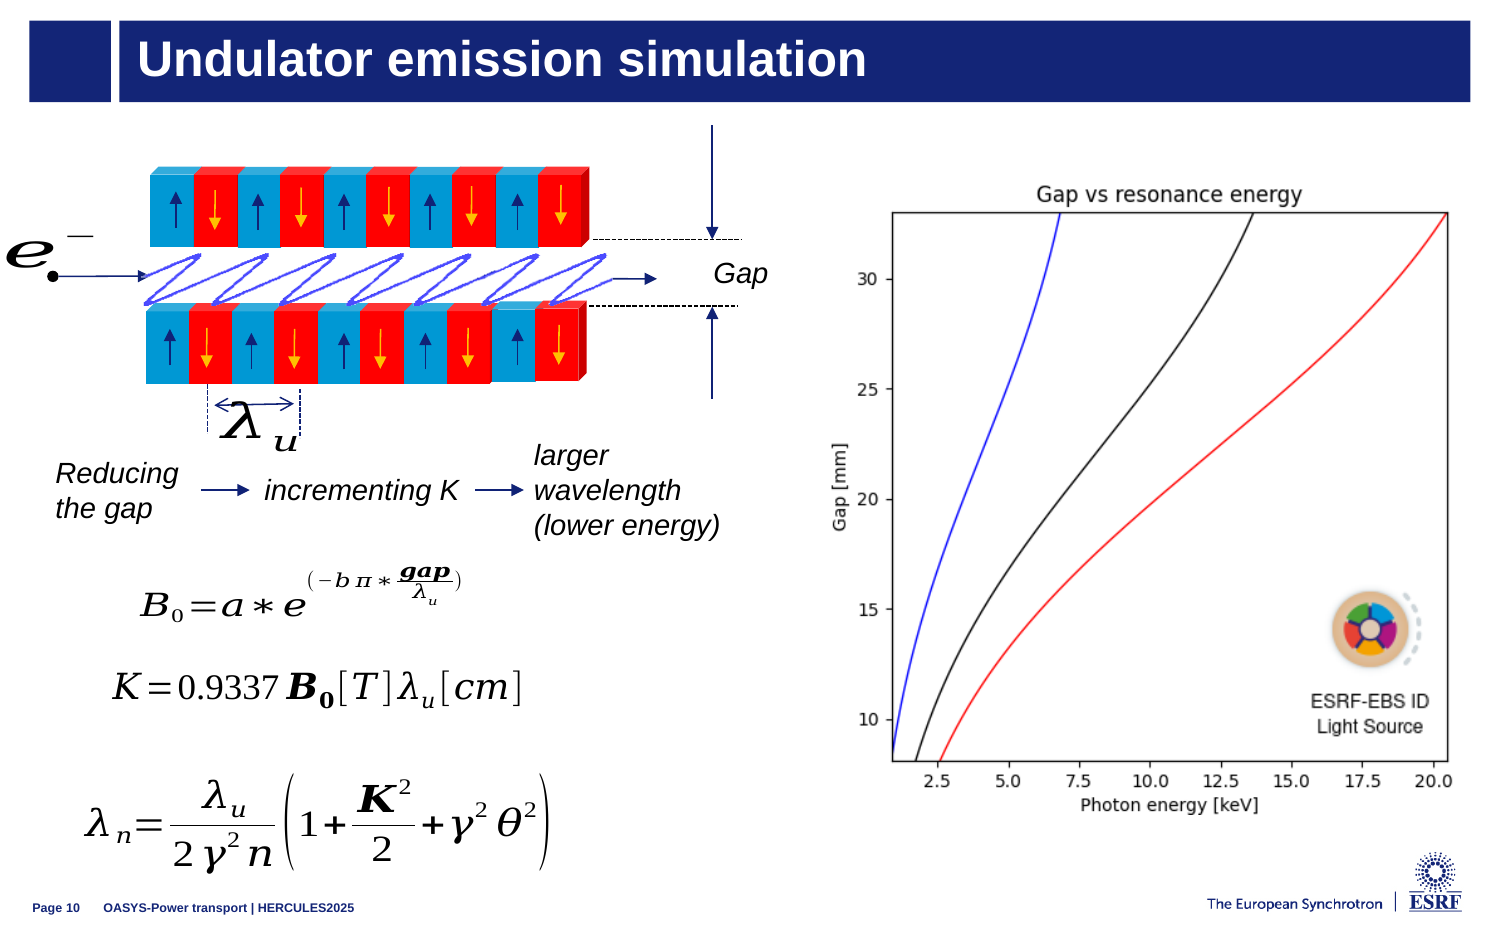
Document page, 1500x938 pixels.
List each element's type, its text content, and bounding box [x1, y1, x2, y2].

text_box [45, 268, 61, 285]
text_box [145, 313, 587, 385]
text_box Reducing the gap [40, 447, 207, 532]
text_box Gap [698, 247, 784, 297]
picture [828, 182, 1462, 815]
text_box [150, 166, 590, 248]
footer OASYS-Power transport | HERCULES2025 [103, 886, 1108, 916]
title Undulator emission simulation [119, 20, 1471, 103]
text_box incrementing K [249, 464, 483, 514]
text_box larger wavelength (lower energy) [519, 429, 763, 549]
slide_number Page 10 [32, 886, 101, 916]
picture [1175, 831, 1500, 938]
picture [140, 253, 613, 306]
